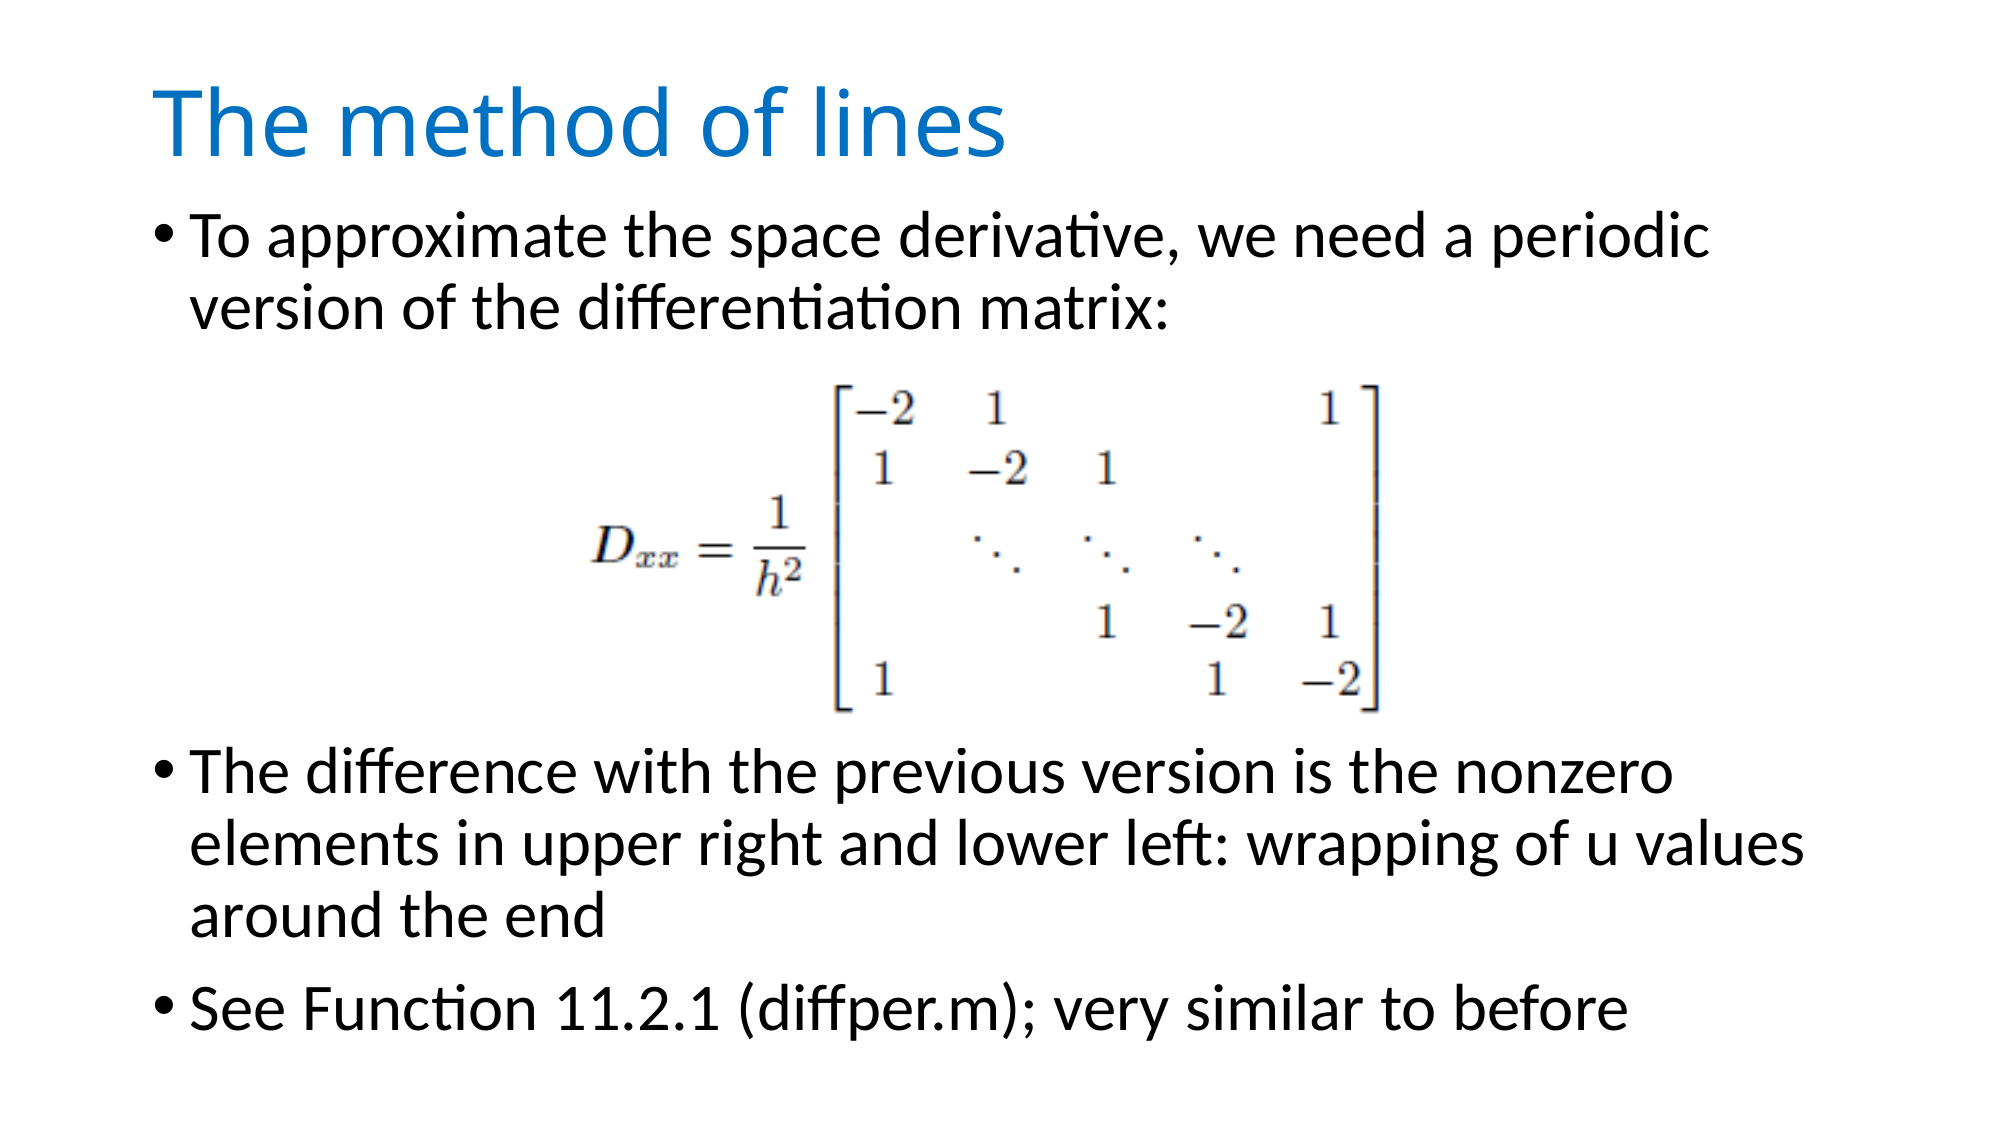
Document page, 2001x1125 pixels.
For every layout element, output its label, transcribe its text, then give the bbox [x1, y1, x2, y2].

list To approximate the space derivative, we need a periodic version of the differentiation matrix: The difference with the previous version is the nonzero elements in upper right and lower left: wrapping of u values around the end See Function 11.2.1 (diffper.m); very similar to before [137, 192, 1863, 1050]
title The method of lines [137, 59, 1863, 192]
picture [546, 360, 1400, 748]
